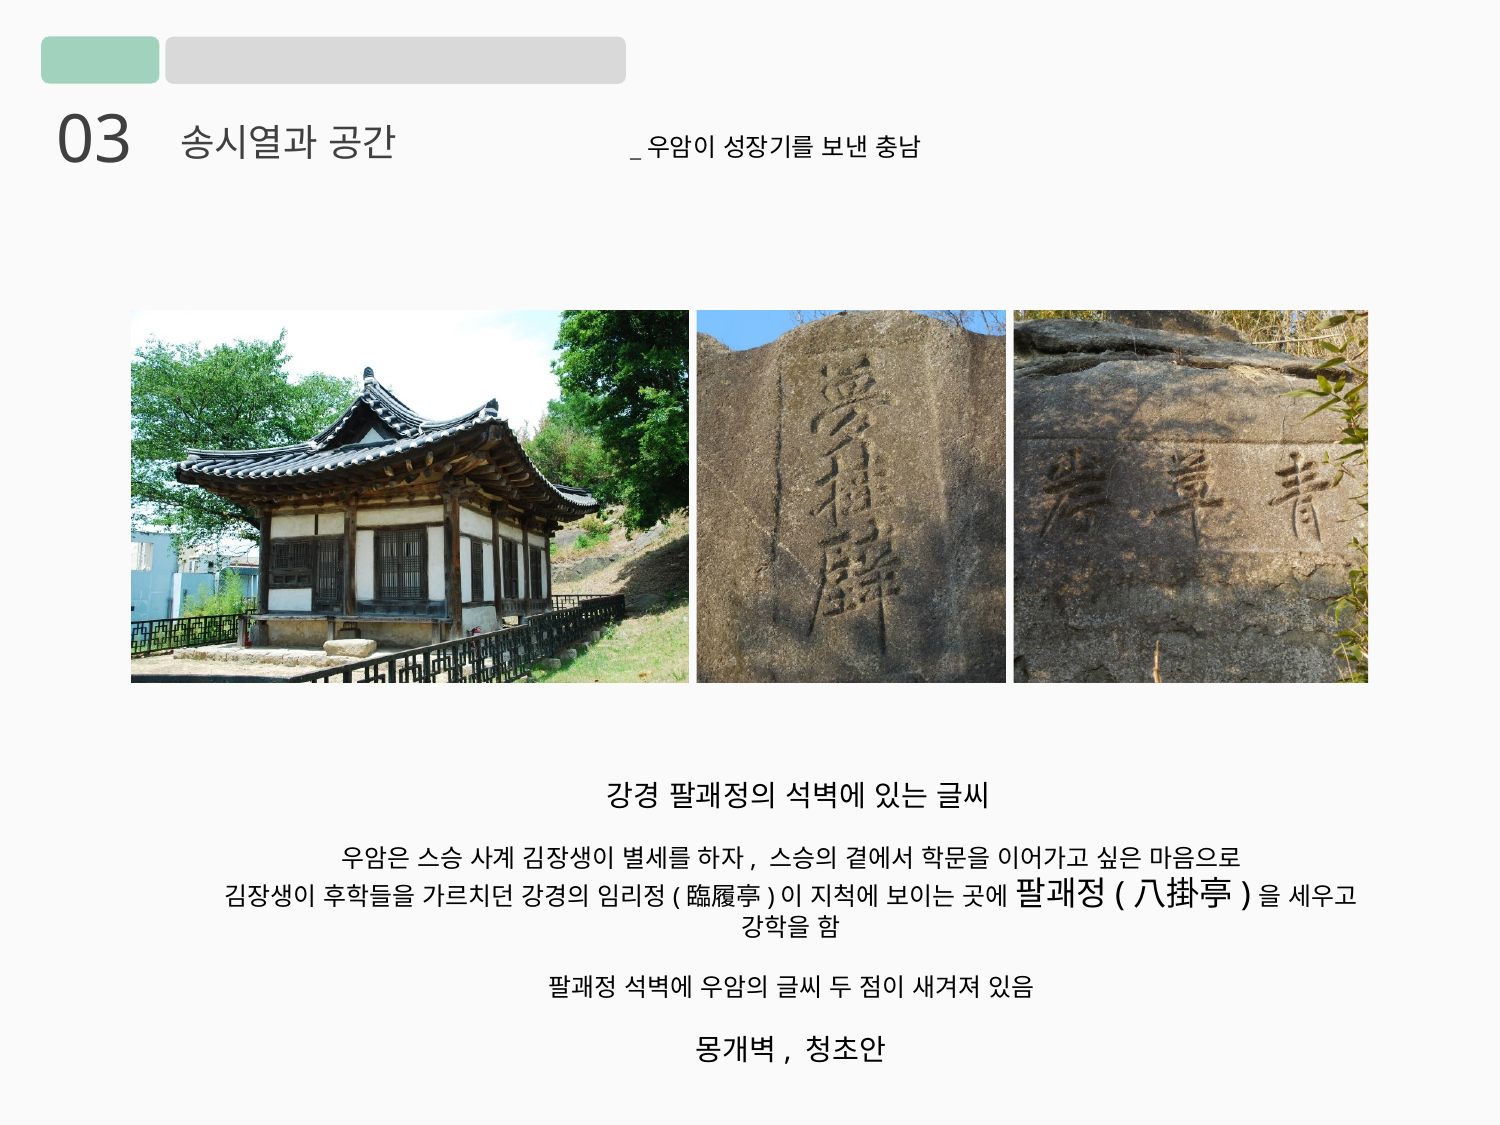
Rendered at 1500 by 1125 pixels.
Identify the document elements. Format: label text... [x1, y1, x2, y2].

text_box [131, 310, 1369, 684]
text_box [39, 34, 162, 86]
text_box [163, 34, 629, 87]
text_box 강경 팔괘정의 석벽에 있는 글씨 우암은 스승 사계 김장생이 별세를 하자, 스승의 곁에서 학문을 이어가고 싶은 마음으로 김장생이 후학들을 가르치던 강경의 임리정(臨履亭)이 지척에 보이는 곳에 팔괘정(八掛亭)을 세우고 강학을 함 팔괘정 석벽에 우암의 글씨 두 점이 새겨져 있음 몽개벽, 청초안 [194, 769, 1388, 1074]
text_box 03 [41, 88, 163, 184]
text_box 송시열과 공간 _우암이 성장기를 보낸 충남 [165, 112, 1081, 217]
